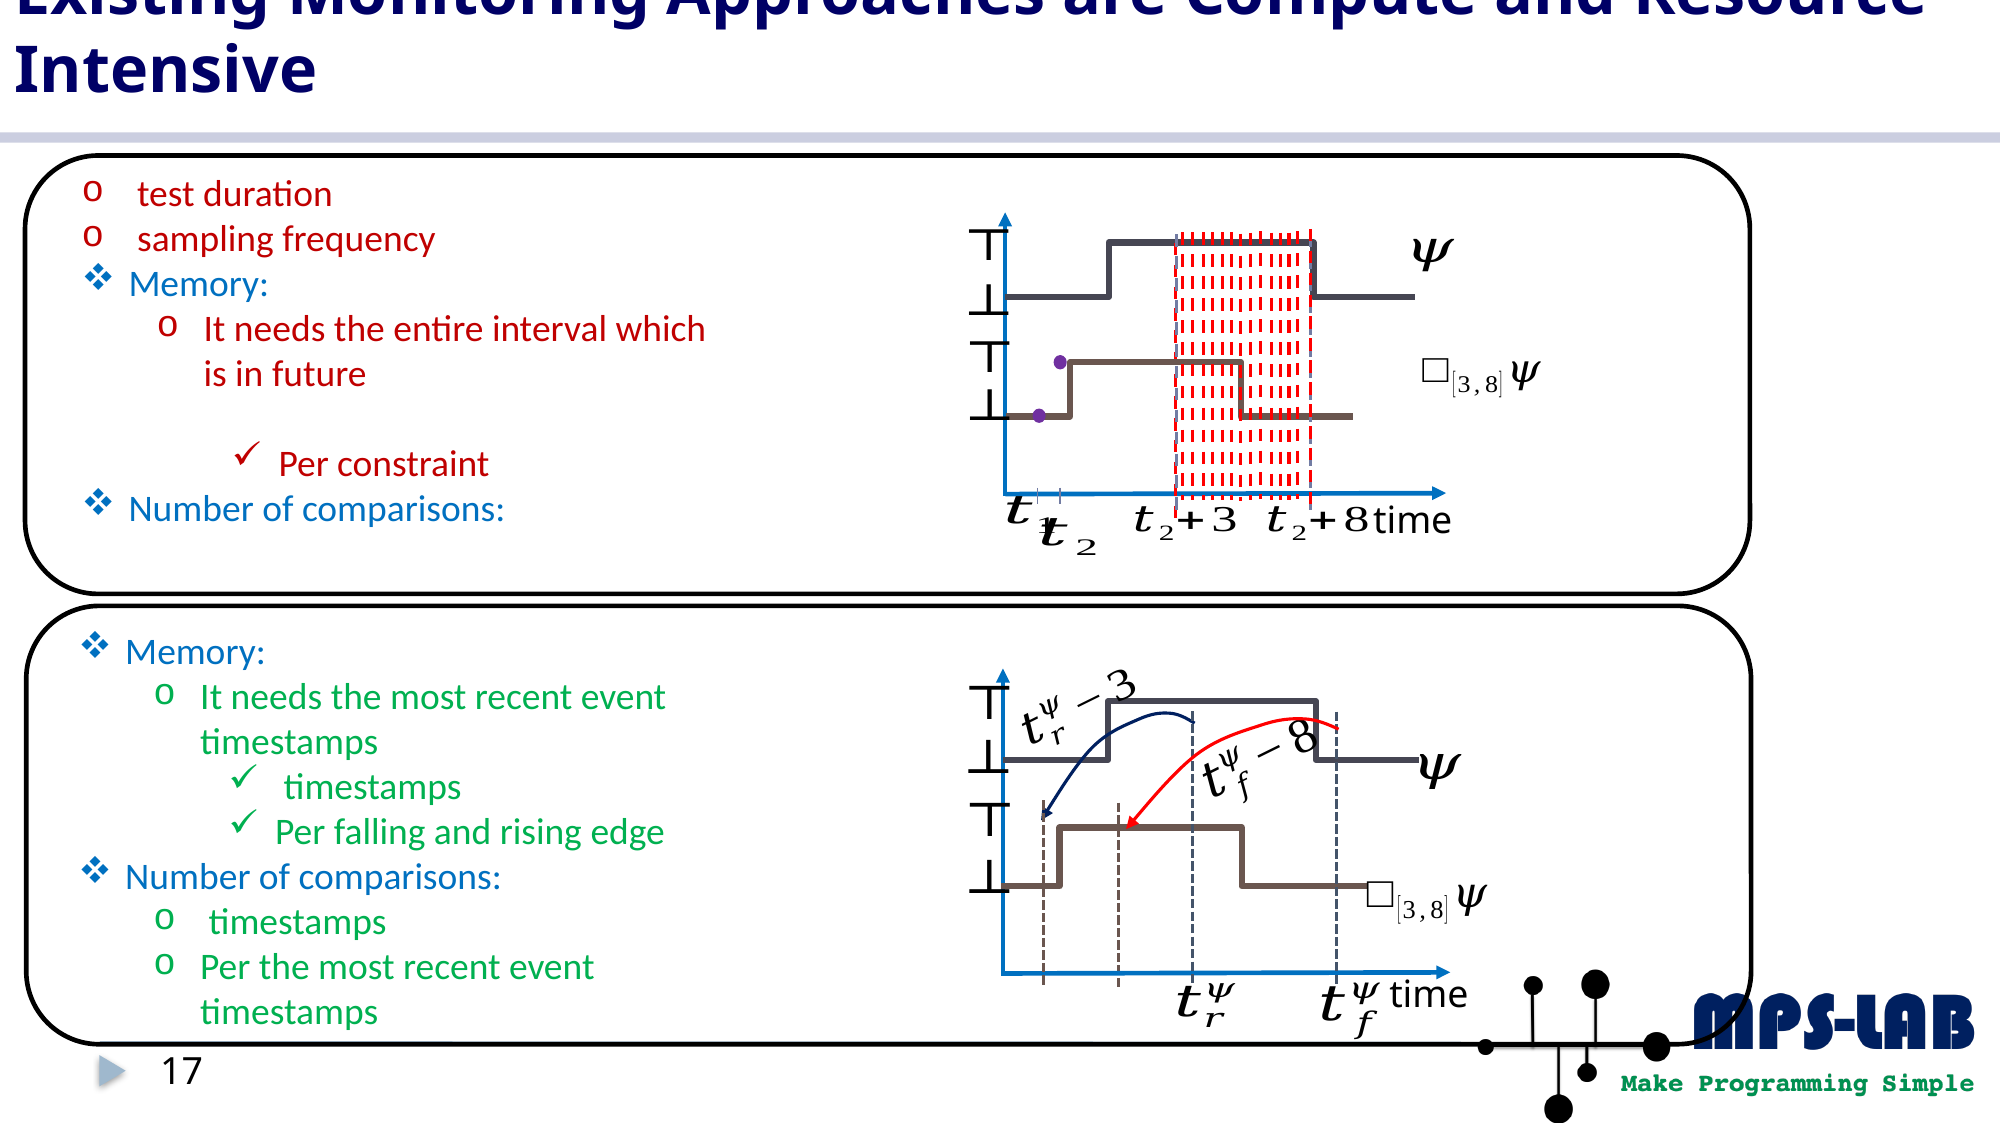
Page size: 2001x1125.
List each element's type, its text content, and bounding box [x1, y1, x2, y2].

text_box [23, 153, 1752, 596]
title Existing Monitoring Approaches are Compute and Resource Intensive [0, 0, 1988, 113]
slide_number 17 [145, 1046, 353, 1100]
picture [1477, 950, 2001, 1123]
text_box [962, 668, 1492, 1041]
text_box [24, 604, 1753, 1046]
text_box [962, 211, 1546, 561]
